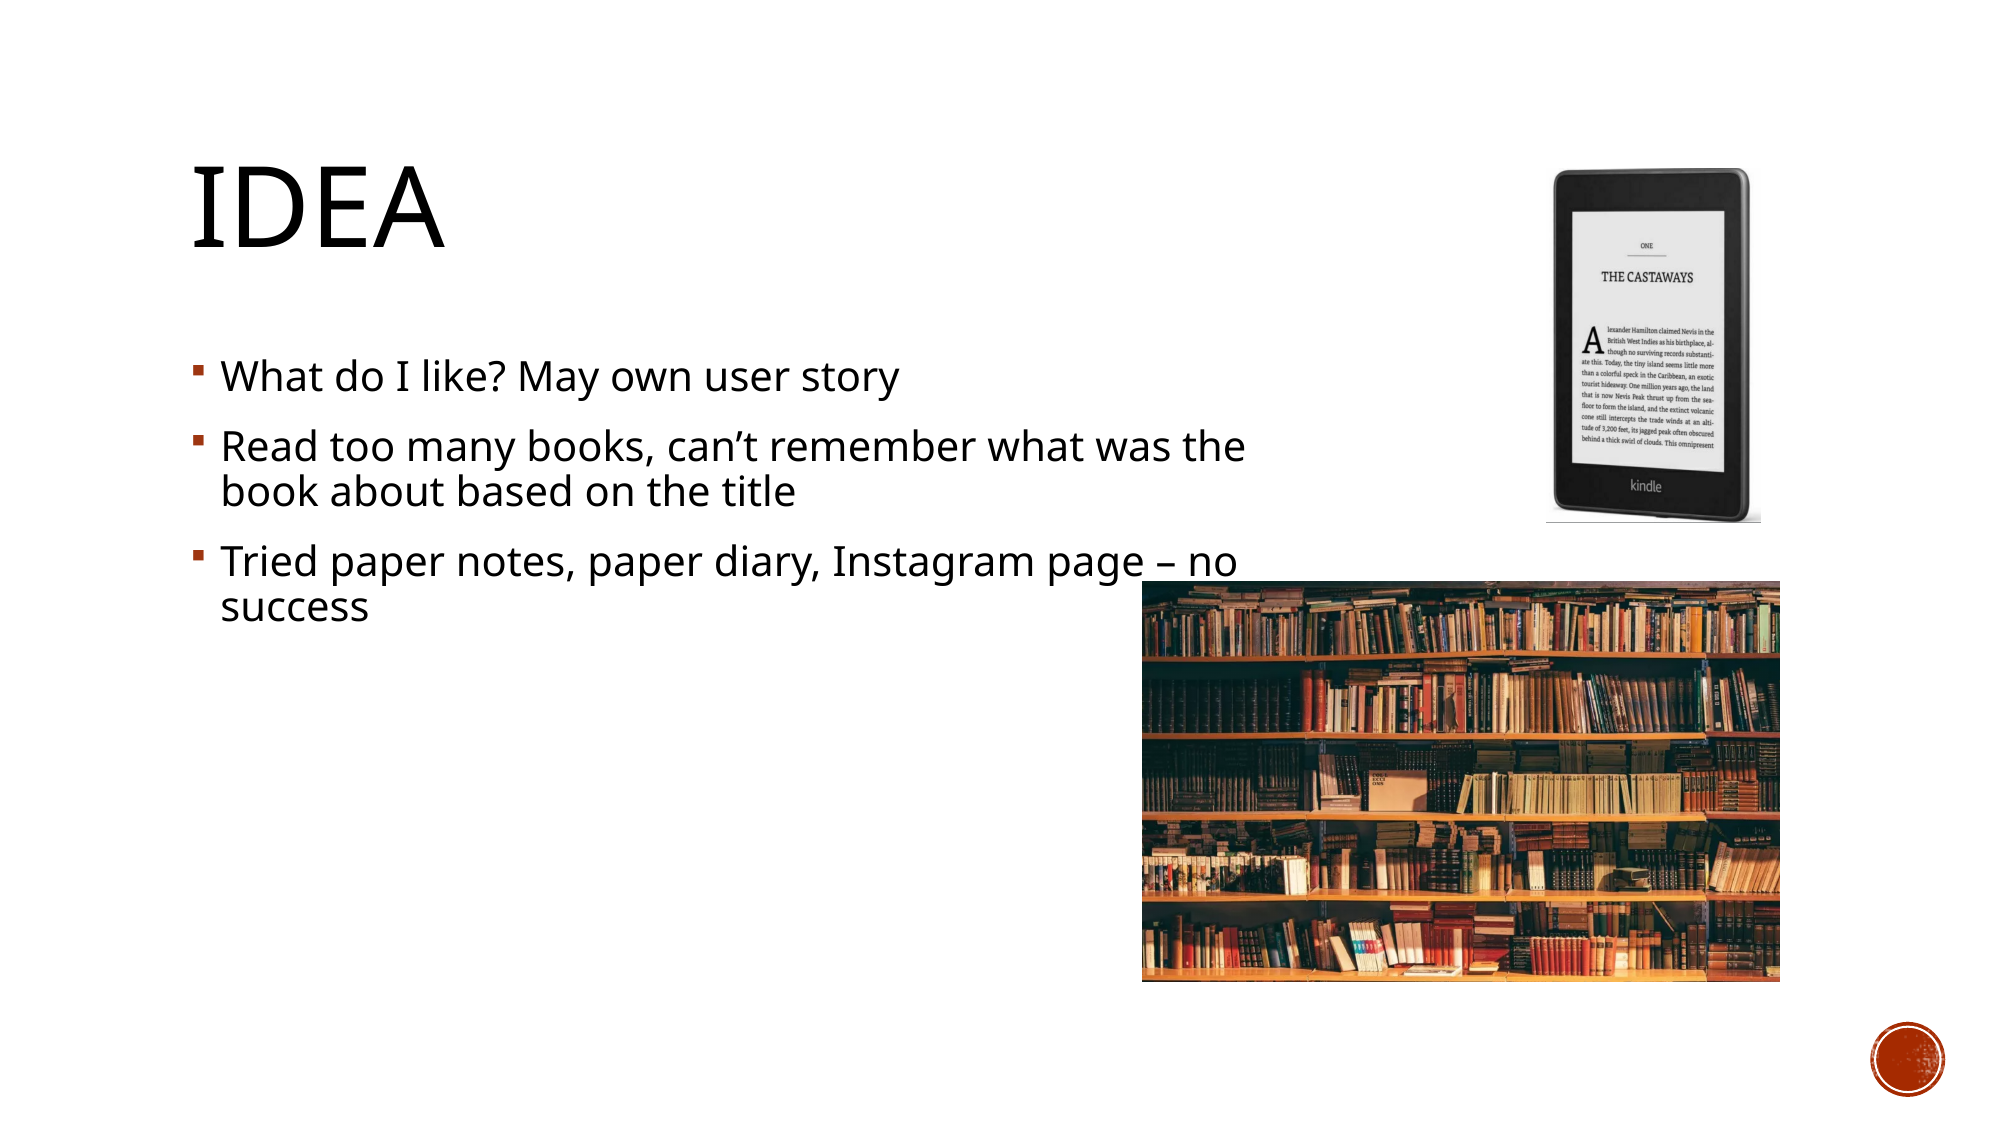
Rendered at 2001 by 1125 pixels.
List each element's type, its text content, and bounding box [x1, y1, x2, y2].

list What do I like? May own user story Read too many books, can’t remember what was the book about based on the title Tried paper notes, paper diary, Instagram page – no success [175, 348, 1340, 1013]
picture [1546, 168, 1761, 523]
title Idea [175, 79, 1826, 344]
picture [1142, 581, 1780, 982]
